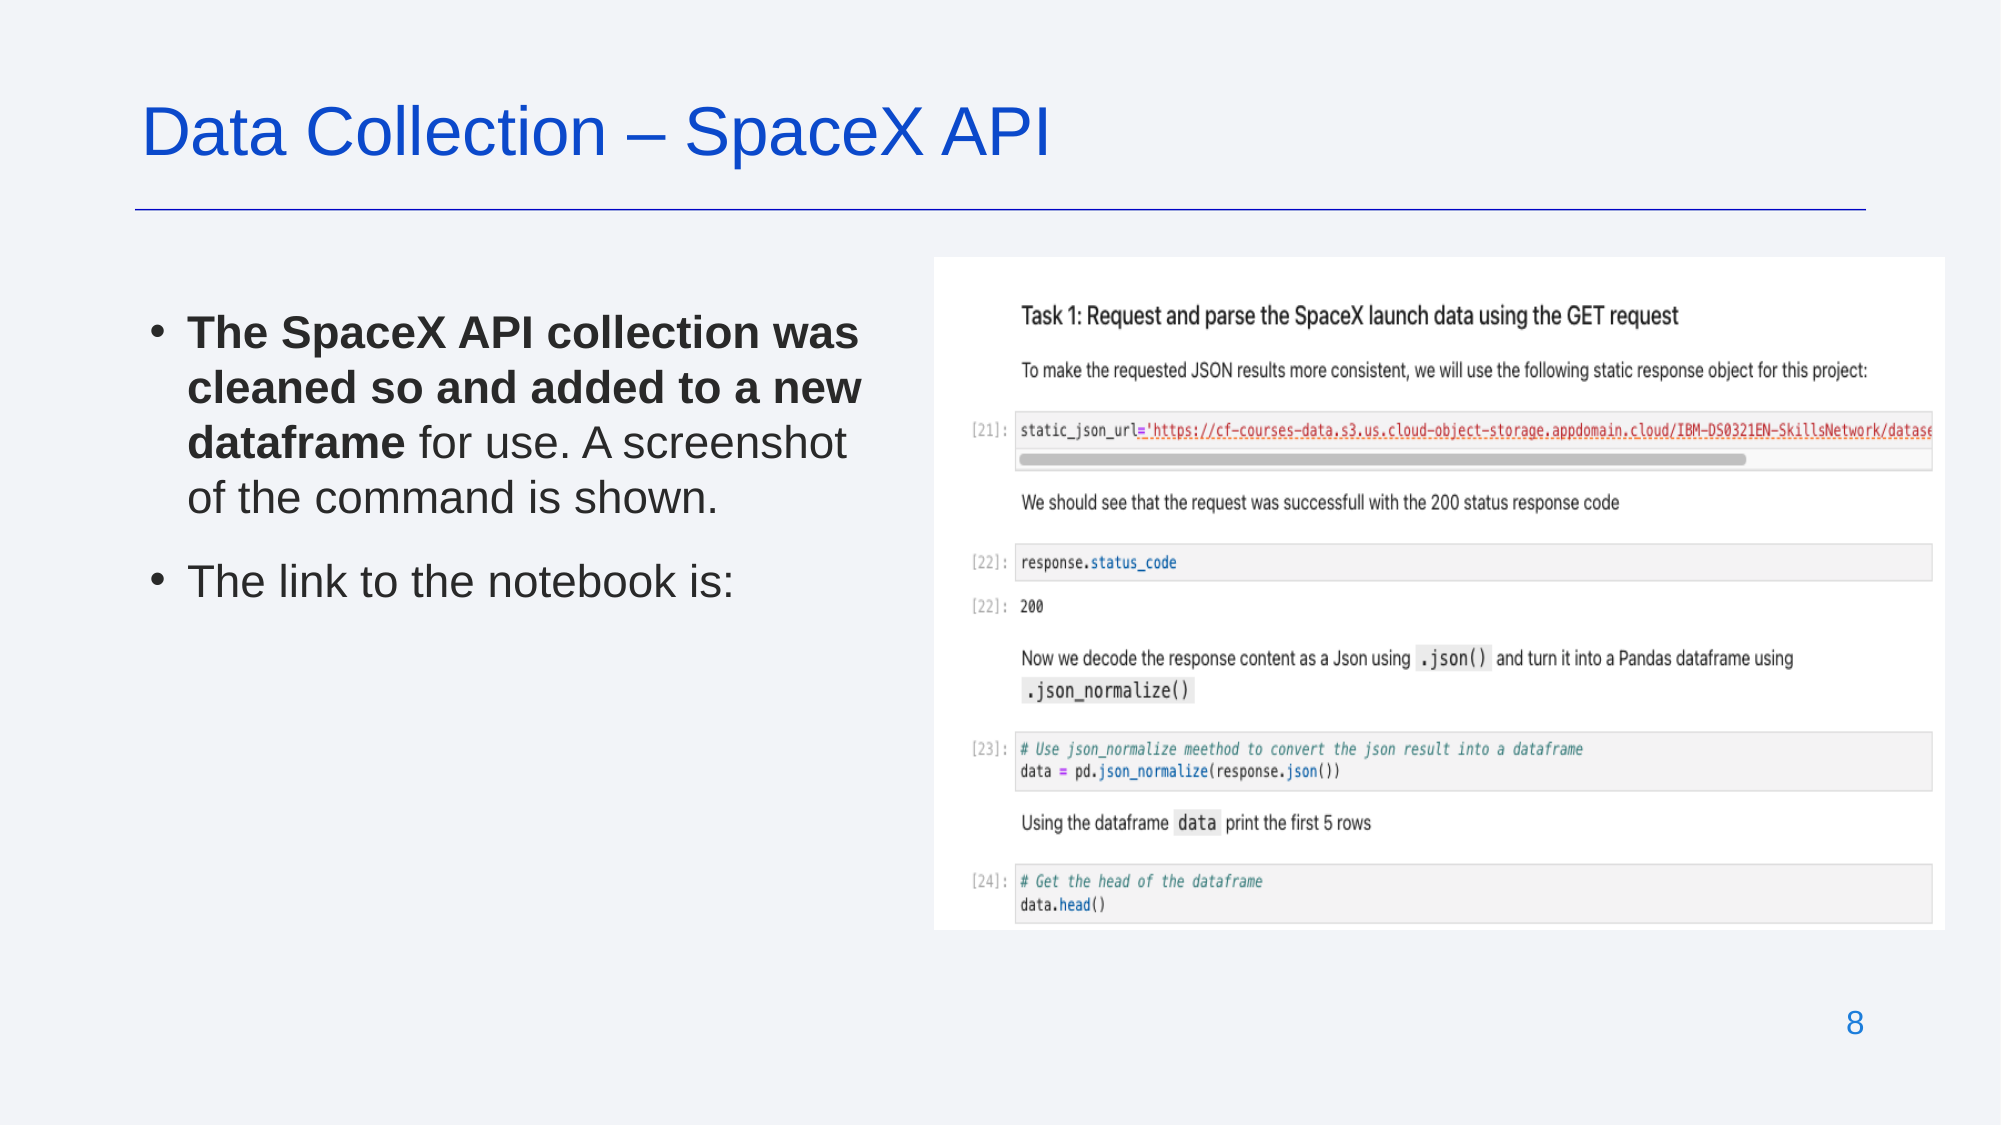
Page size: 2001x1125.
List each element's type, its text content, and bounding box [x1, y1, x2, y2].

list The SpaceX API collection was cleaned so and added to a new dataframe for use. A screenshot of the command is shown. The link to the notebook is: [134, 295, 896, 989]
text_box Data Collection – SpaceX API [126, 88, 1852, 179]
slide_number ‹#› [1429, 988, 1880, 1055]
picture [0, 0, 2001, 1125]
